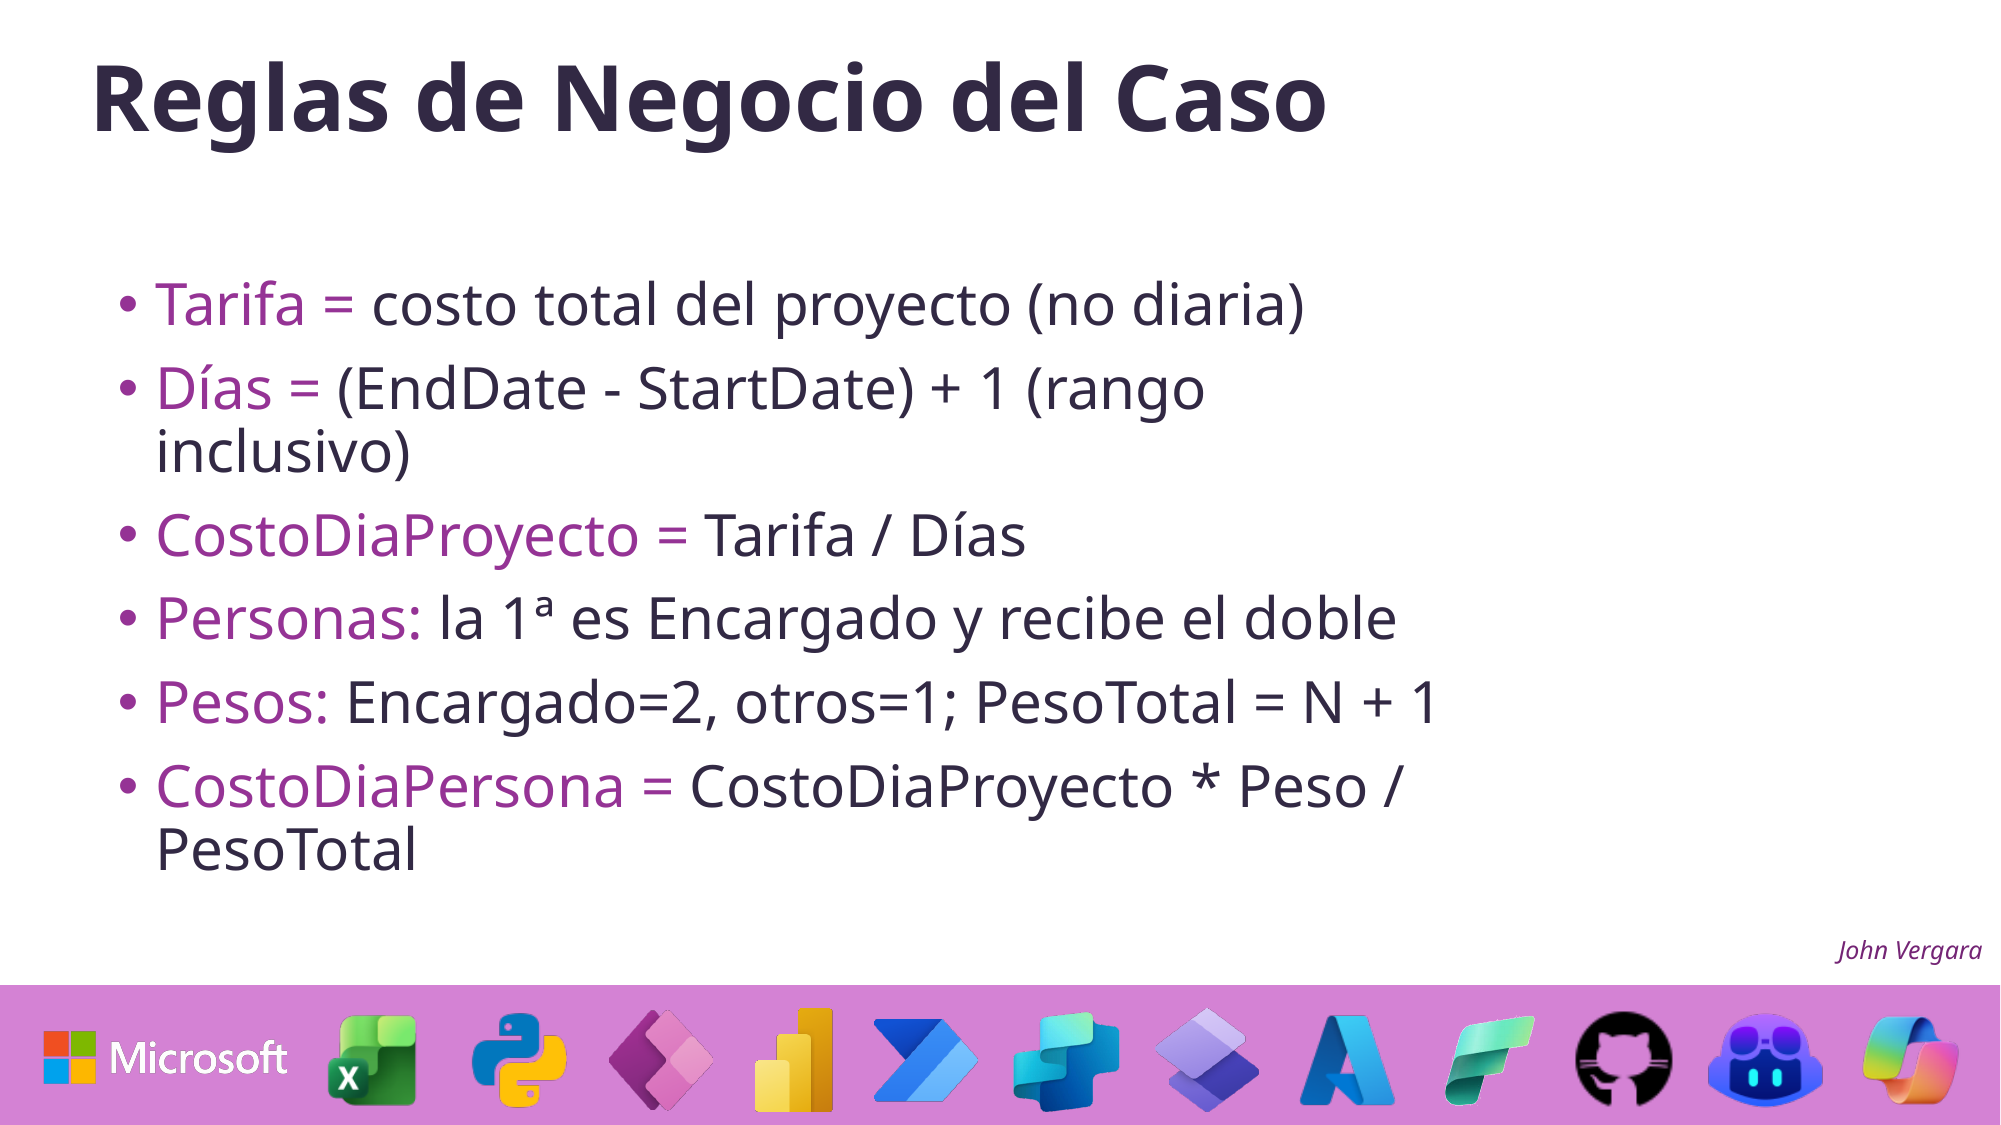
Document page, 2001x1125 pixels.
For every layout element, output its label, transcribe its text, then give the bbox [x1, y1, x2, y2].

picture [1706, 1001, 1825, 1120]
picture [461, 1001, 580, 1120]
picture [1288, 1001, 1407, 1120]
picture [874, 1008, 978, 1112]
text_box Tarifa = costo total del proyecto (no diaria) Días = (EndDate - StartDate) + 1 (rango inclusivo) CostoDiaProyecto = Tarifa / Días Personas: la 1ª es Encargado y recibe el doble Pesos: Encargado=2, otros=1; PesoTotal = N + 1 CostoDiaPersona = CostoDiaProyecto * Peso / PesoTotal [103, 268, 1474, 934]
text_box John Vergara [1686, 927, 1998, 987]
picture [742, 1008, 845, 1112]
picture [0, 980, 432, 1125]
picture [1436, 1007, 1543, 1114]
picture [1155, 1008, 1259, 1112]
picture [1007, 1008, 1126, 1112]
picture [1572, 1008, 1677, 1113]
picture [1854, 1004, 1967, 1117]
text_box Reglas de Negocio del Caso [74, 45, 1425, 233]
picture [609, 1008, 713, 1112]
